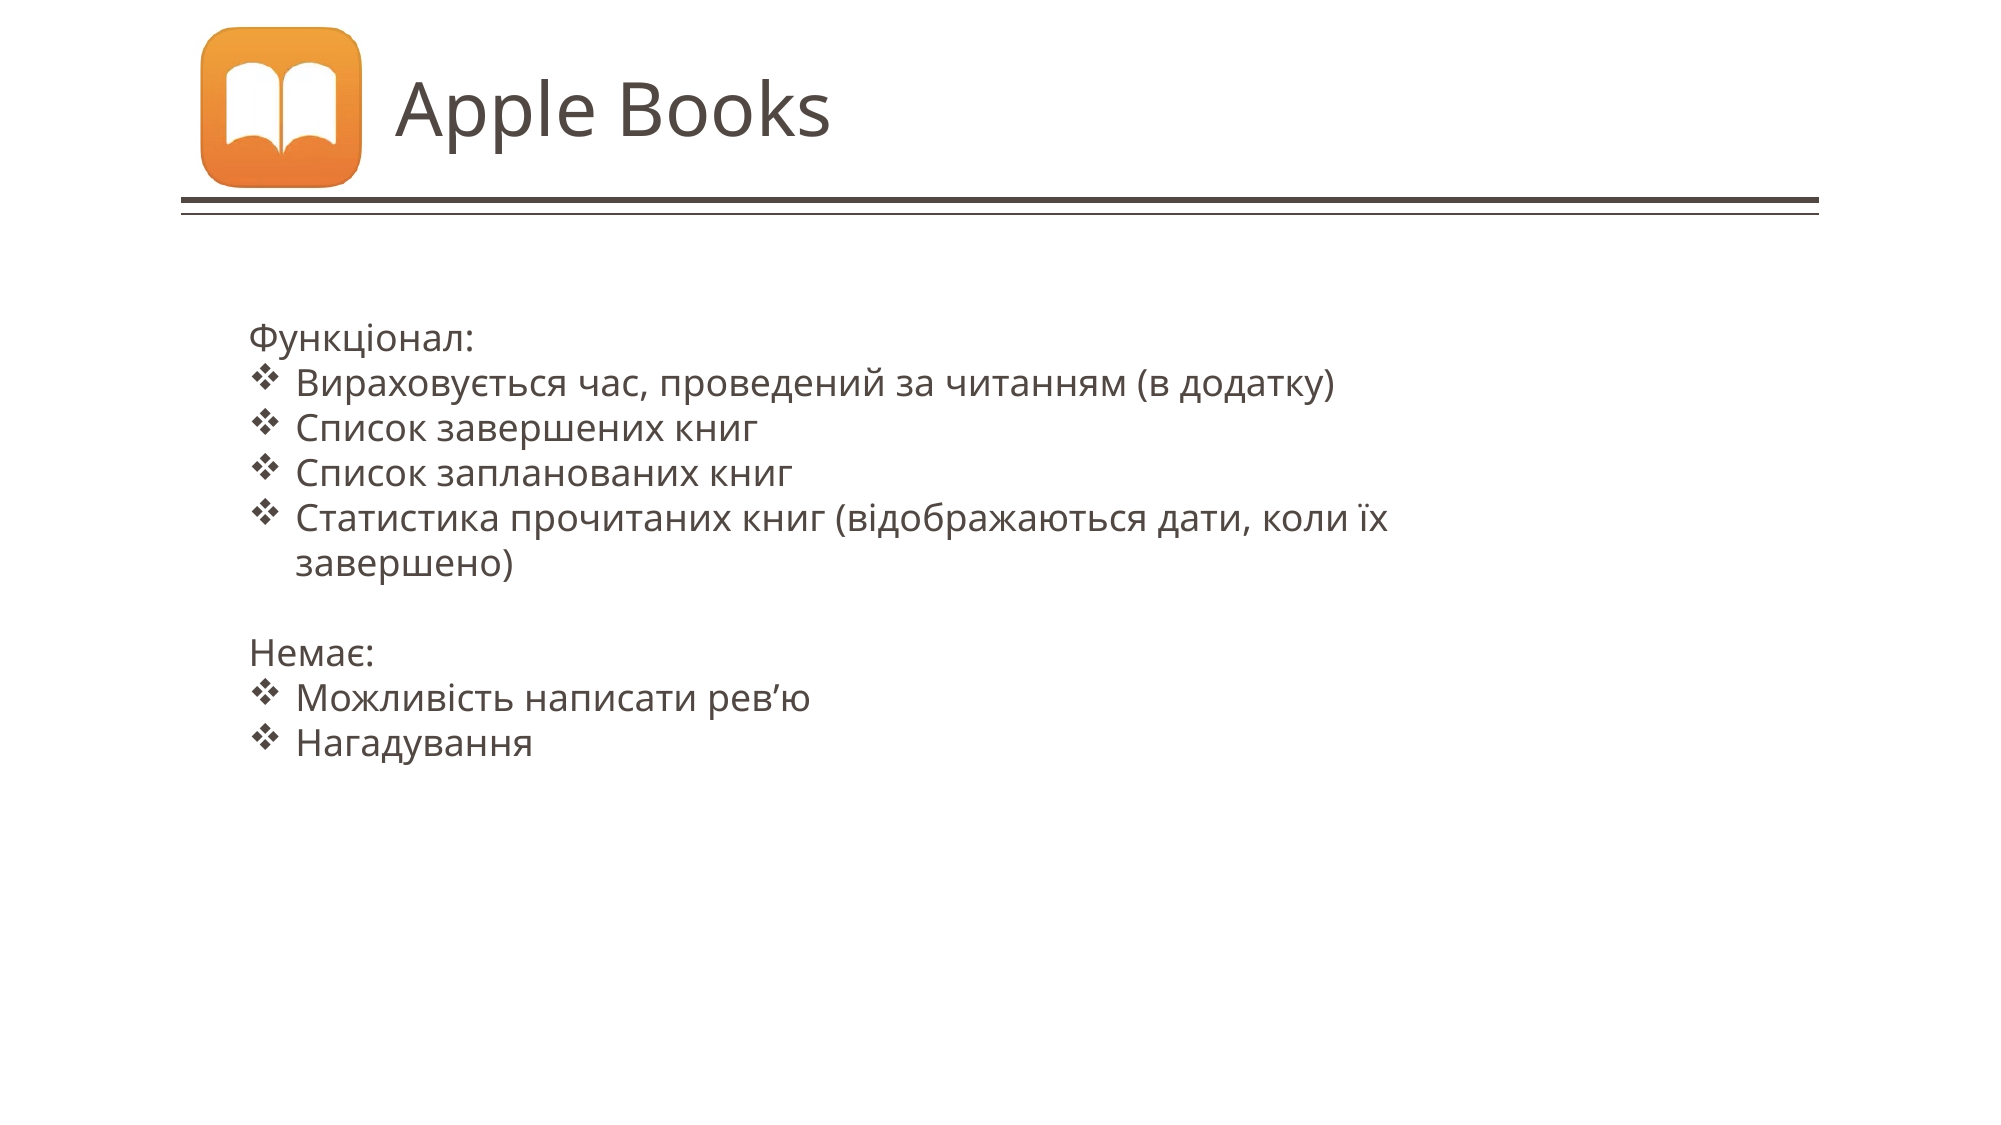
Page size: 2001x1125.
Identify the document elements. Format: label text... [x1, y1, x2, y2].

title Apple Books [376, 12, 1819, 161]
picture [181, 8, 371, 192]
text_box Функціонал: Вираховується час, проведений за читанням (в додатку) Список завершених книг Список запланованих книг Статистика прочитаних книг (відображаються дати, коли їх завершено) Немає: Можливість написати рев’ю Нагадування [233, 306, 1476, 907]
